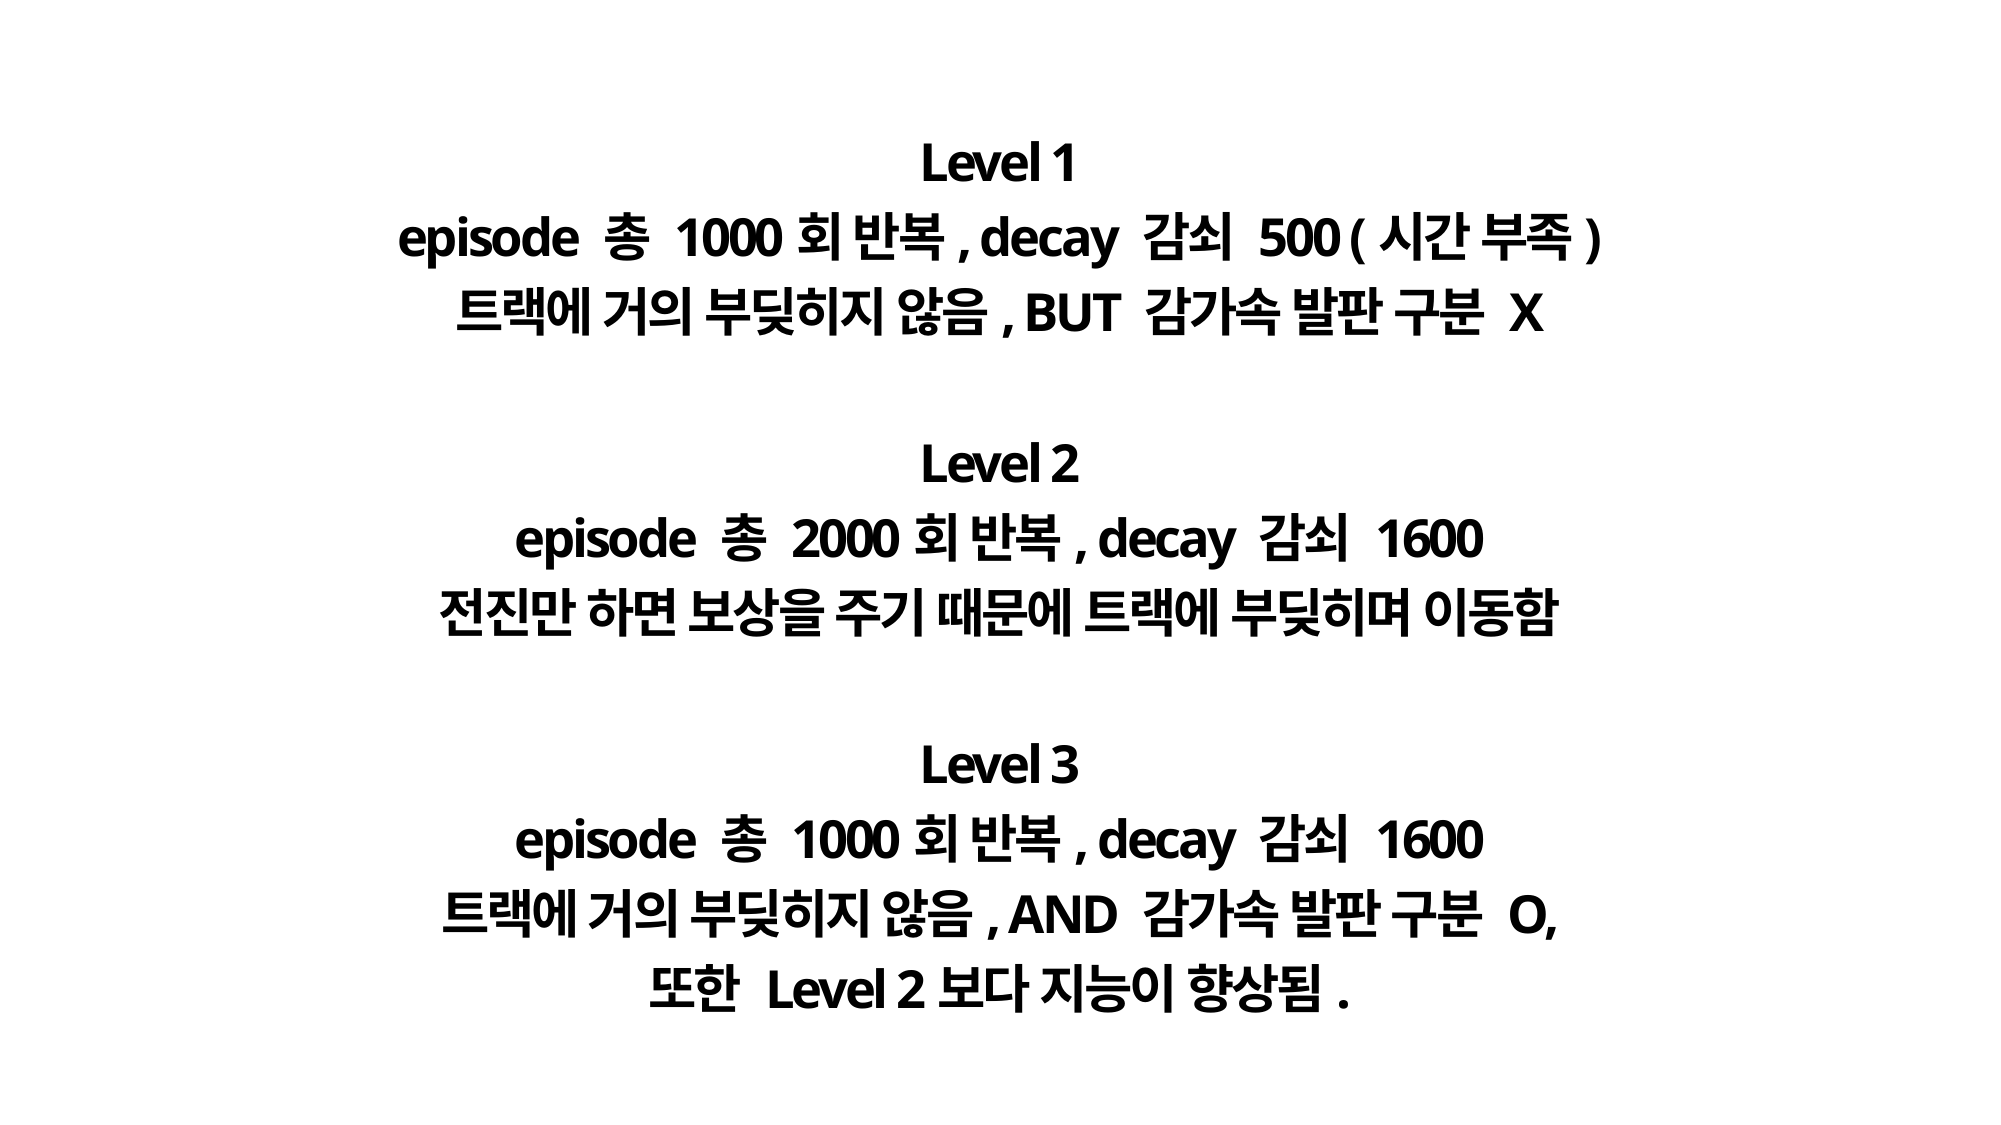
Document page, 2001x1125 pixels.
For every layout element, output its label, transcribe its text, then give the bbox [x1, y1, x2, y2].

text_box Level 1 episode 총 1000회 반복, decay 감쇠 500 (시간 부족) 트랙에 거의 부딪히지 않음, BUT 감가속 발판 구분 X Level 2 episode 총 2000회 반복, decay 감쇠 1600 전진만 하면 보상을 주기 때문에 트랙에 부딪히며 이동함 Level 3 episode 총 1000회 반복, decay 감쇠 1600 트랙에 거의 부딪히지 않음, AND 감가속 발판 구분 O, 또한 Level 2보다 지능이 향상됨. [73, 128, 1927, 1033]
